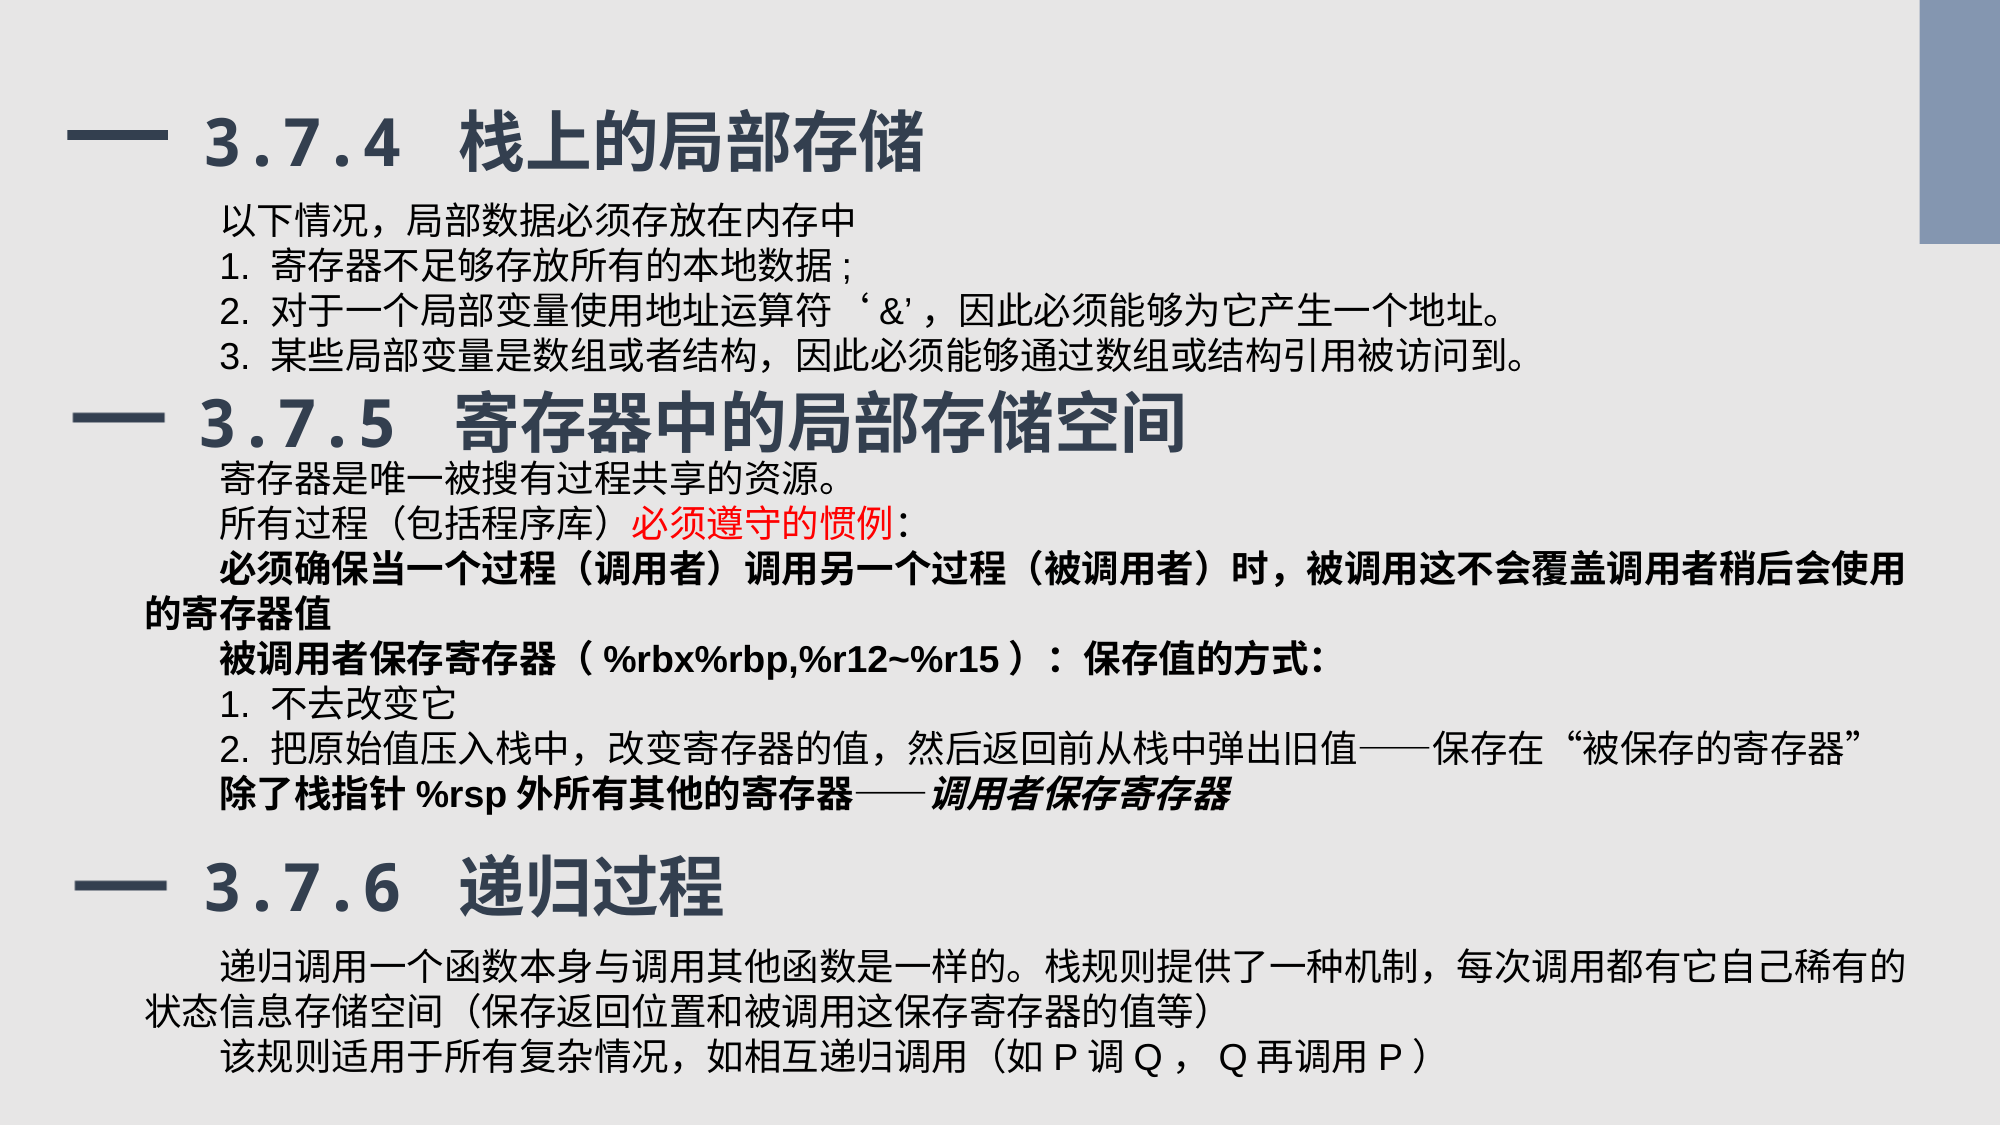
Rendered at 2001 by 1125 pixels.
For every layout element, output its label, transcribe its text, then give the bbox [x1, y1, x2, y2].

title 3.7.4 栈上的局部存储 [187, 99, 1823, 190]
text_box 寄存器是唯一被搜有过程共享的资源。 所有过程（包括程序库）必须遵守的惯例： 必须确保当一个过程（调用者）调用另一个过程（被调用者）时，被调用这不会覆盖调用者稍后会使用的寄存器值 被调用者保存寄存器（%rbx%rbp,%r12~%r15）：保存值的方式： 1. 不去改变它 2. 把原始值压入栈中，改变寄存器的值，然后返回前从栈中弹出旧值——保存在“被保存的寄存器” 除了栈指针%rsp外所有其他的寄存器——调用者保存寄存器 [129, 447, 1950, 913]
picture [60, 860, 192, 916]
text_box 3.7.6 递归过程 [187, 845, 1823, 935]
text_box 递归调用一个函数本身与调用其他函数是一样的。栈规则提供了一种机制，每次调用都有它自己稀有的状态信息存储空间（保存返回位置和被调用这保存寄存器的值等） 该规则适用于所有复杂情况，如相互递归调用（如P调Q，Q再调用P） [129, 935, 1932, 1085]
text_box 以下情况，局部数据必须存放在内存中 1. 寄存器不足够存放所有的本地数据; 2. 对于一个局部变量使用地址运算符‘&’，因此必须能够为它产生一个地址。 3. 某些局部变量是数组或者结构，因此必须能够通过数组或结构引用被访问到。 [129, 190, 1871, 430]
text_box 3.7.5 寄存器中的局部存储空间 [182, 380, 1818, 447]
picture [58, 392, 190, 448]
